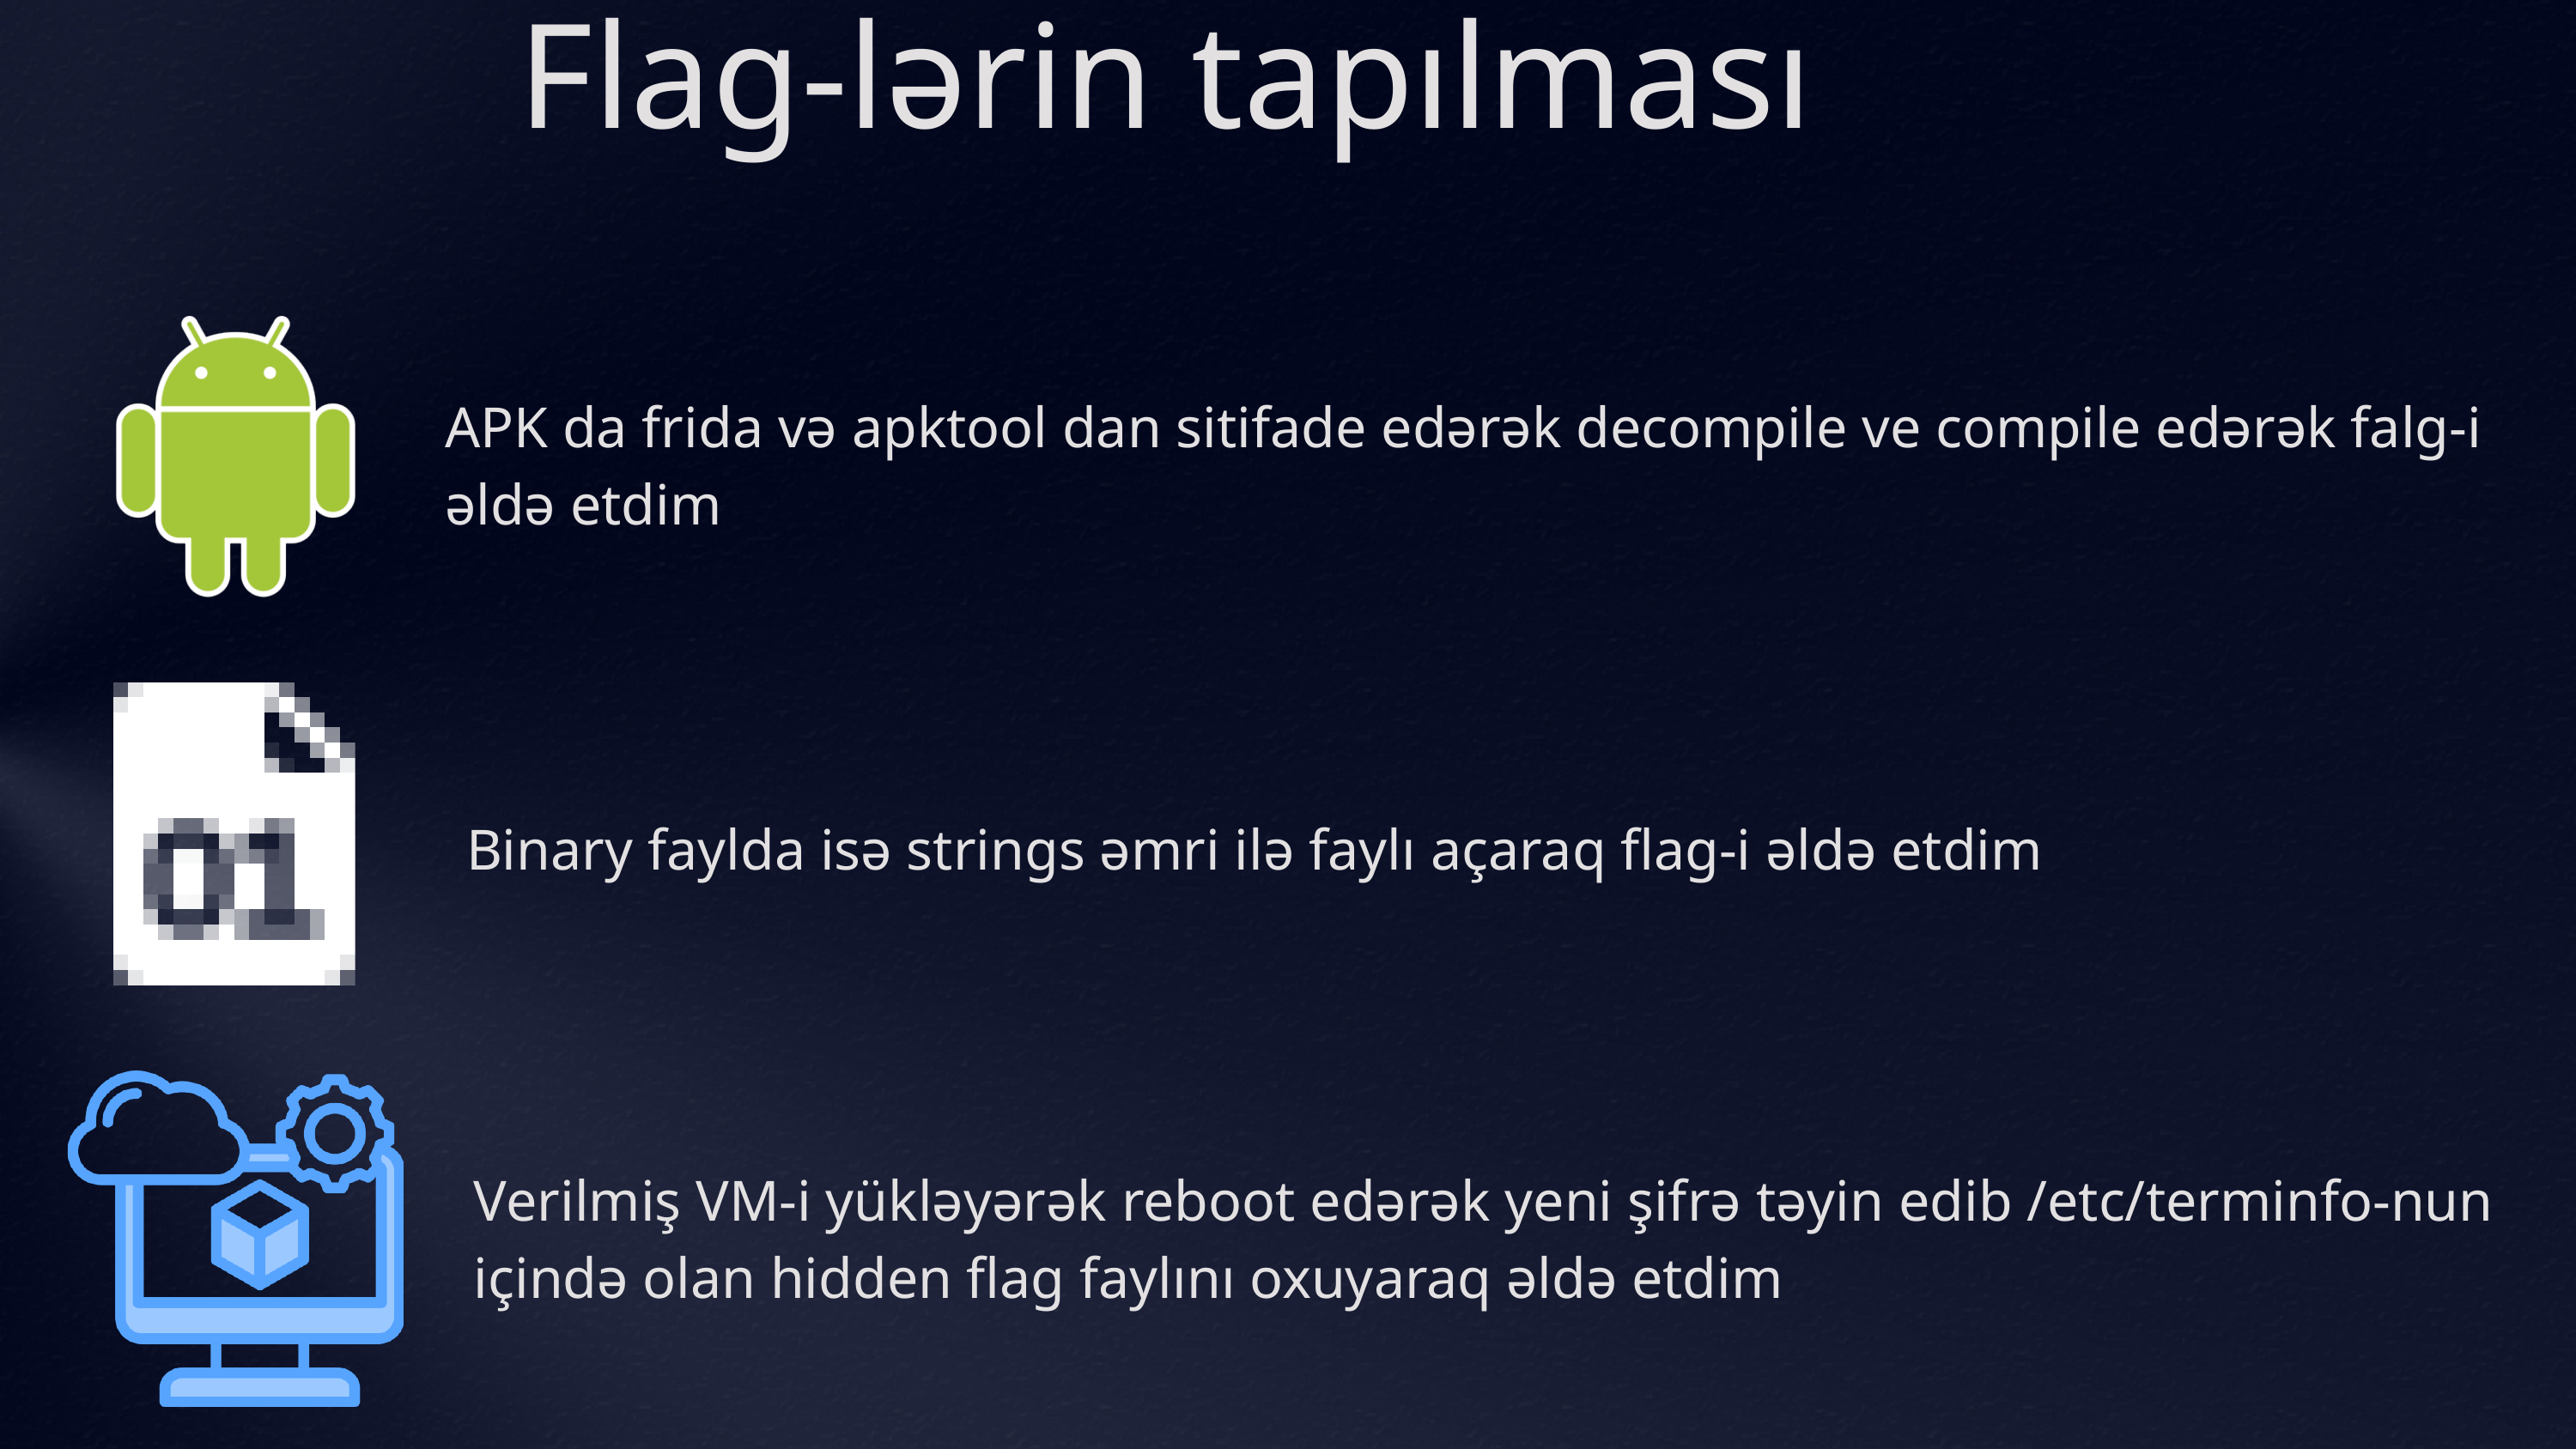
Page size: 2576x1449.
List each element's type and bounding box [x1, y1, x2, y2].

text_box [67, 1070, 404, 1407]
text_box [0, 0, 2576, 1449]
text_box [112, 682, 355, 985]
text_box [116, 316, 355, 597]
